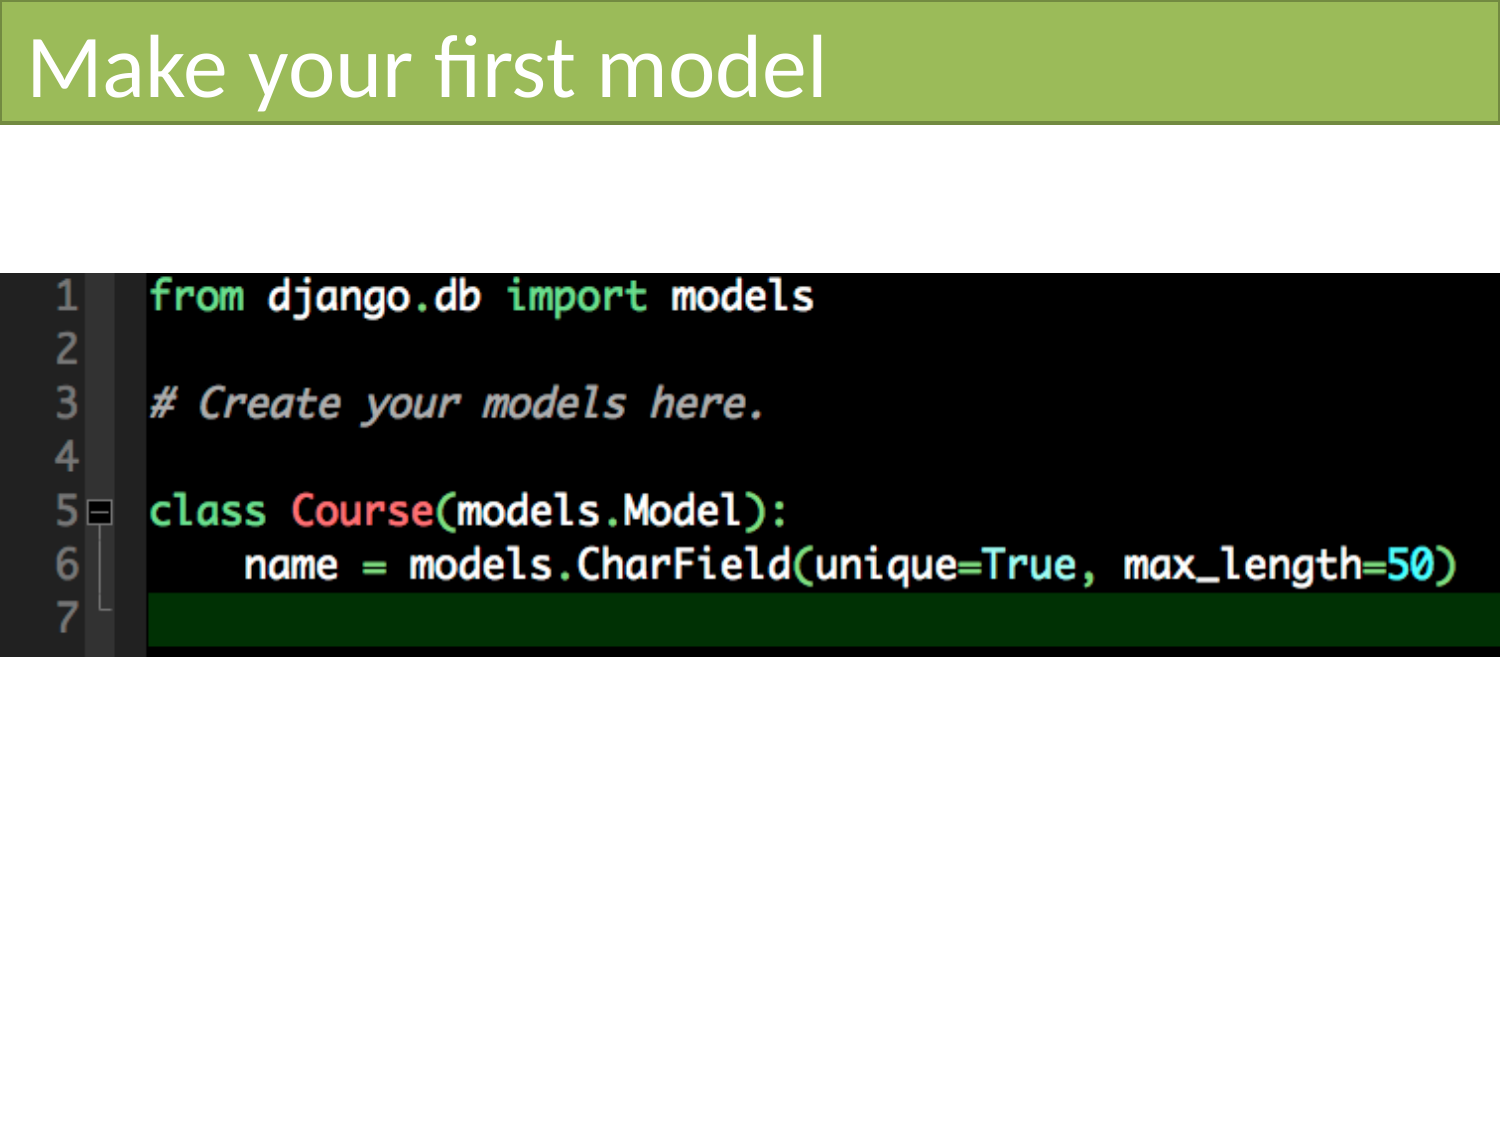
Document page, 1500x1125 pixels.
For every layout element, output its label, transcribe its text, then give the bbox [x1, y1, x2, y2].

picture [0, 272, 1500, 657]
text_box [0, 0, 1500, 125]
title Make your first model [11, 0, 1362, 124]
